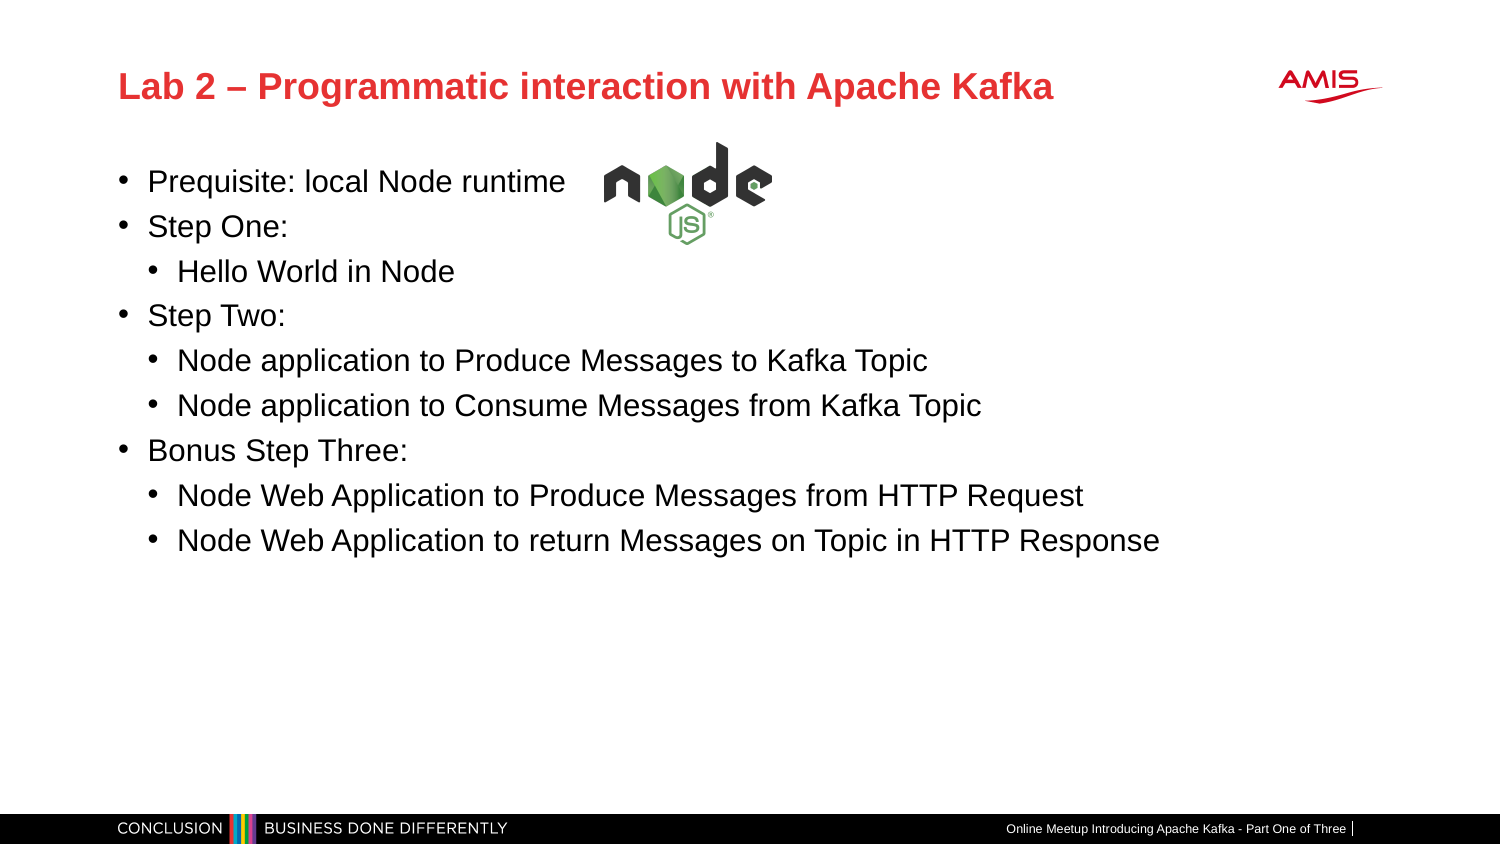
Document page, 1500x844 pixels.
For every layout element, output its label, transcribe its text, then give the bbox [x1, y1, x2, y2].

picture [1205, 58, 1388, 106]
picture [239, 814, 1500, 844]
picture [603, 142, 772, 245]
list Prequisite: local Node runtime Step One: Hello World in Node Step Two: Node application to Produce Messages to Kafka Topic Node application to Consume Messages from Kafka Topic Bonus Step Three: Node Web Application to Produce Messages from HTTP Request Node Web Application to return Messages on Topic in HTTP Response [118, 153, 1205, 774]
picture [0, 814, 236, 844]
footer Online Meetup Introducing Apache Kafka - Part One of Three [814, 820, 1347, 839]
title Lab 2 – Programmatic interaction with Apache Kafka [118, 47, 1205, 130]
